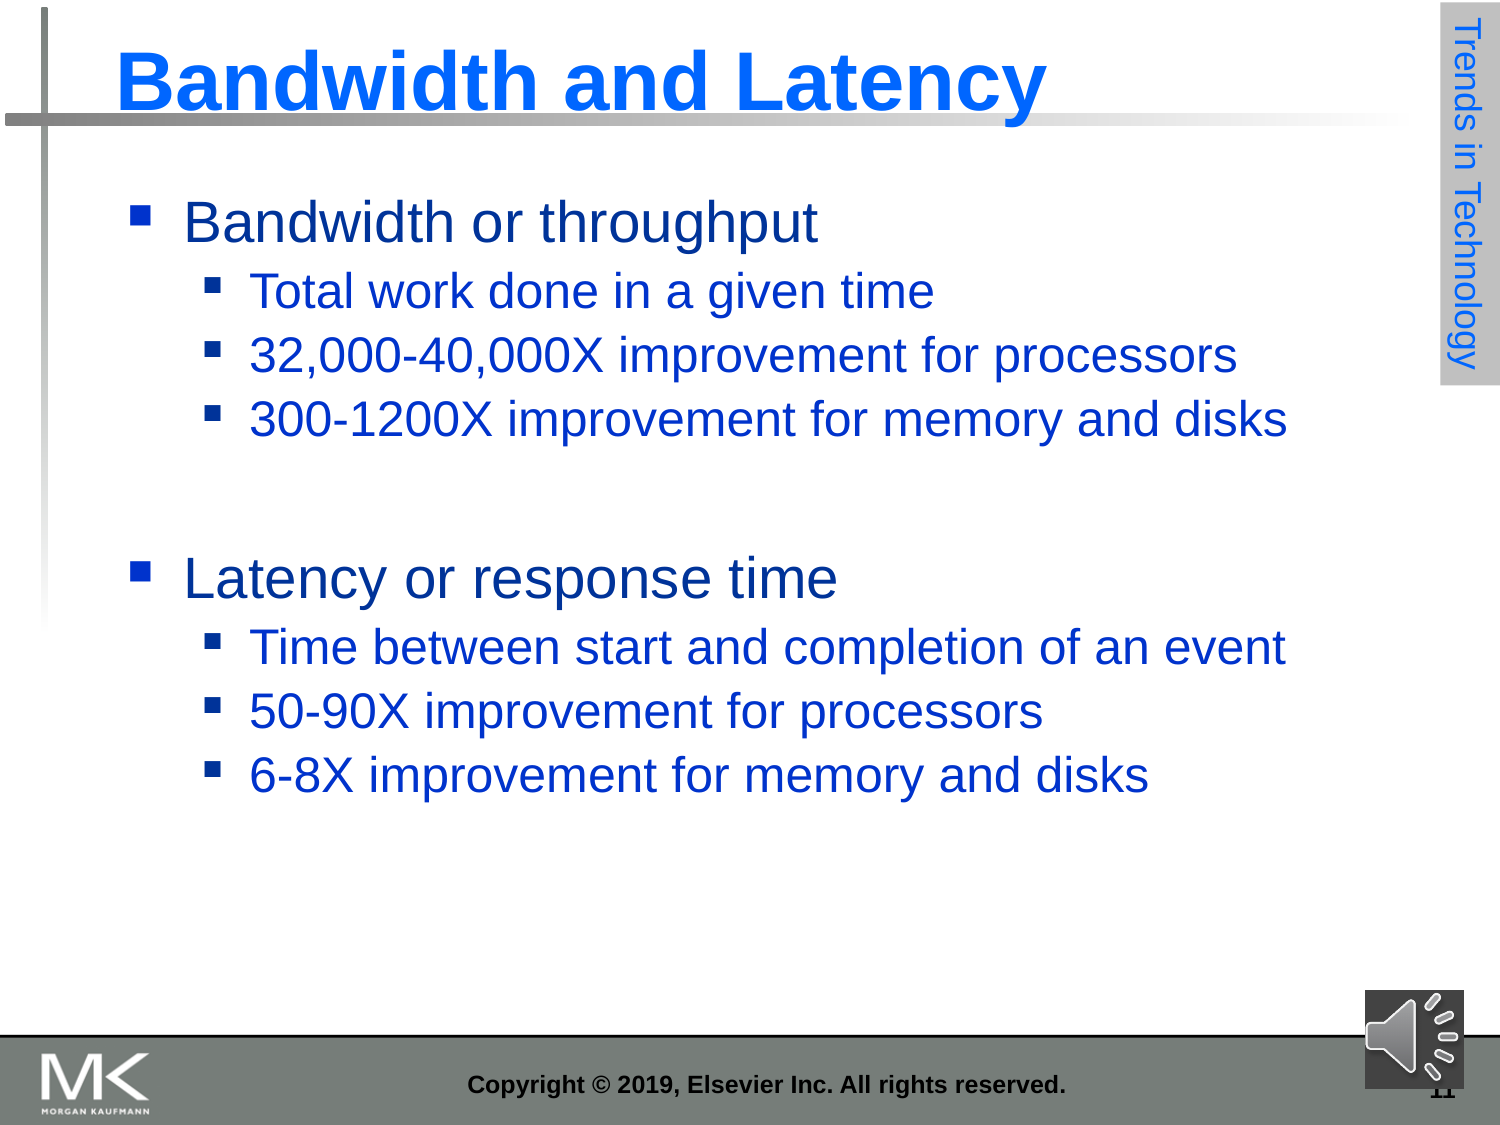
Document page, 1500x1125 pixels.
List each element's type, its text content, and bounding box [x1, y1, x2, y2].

picture [29, 1046, 160, 1123]
title Bandwidth and Latency [100, 18, 1440, 135]
list Bandwidth or throughput Total work done in a given time 32,000-40,000X improvement for processors 300-1200X improvement for memory and disks Latency or response time Time between start and completion of an event 50-90X improvement for processors 6-8X improvement for memory and disks [111, 184, 1470, 1024]
text_box Trends in Technology [1440, 2, 1500, 386]
picture [1364, 989, 1465, 1090]
footer Copyright © 2019, Elsevier Inc. All rights reserved. [170, 1046, 1365, 1106]
